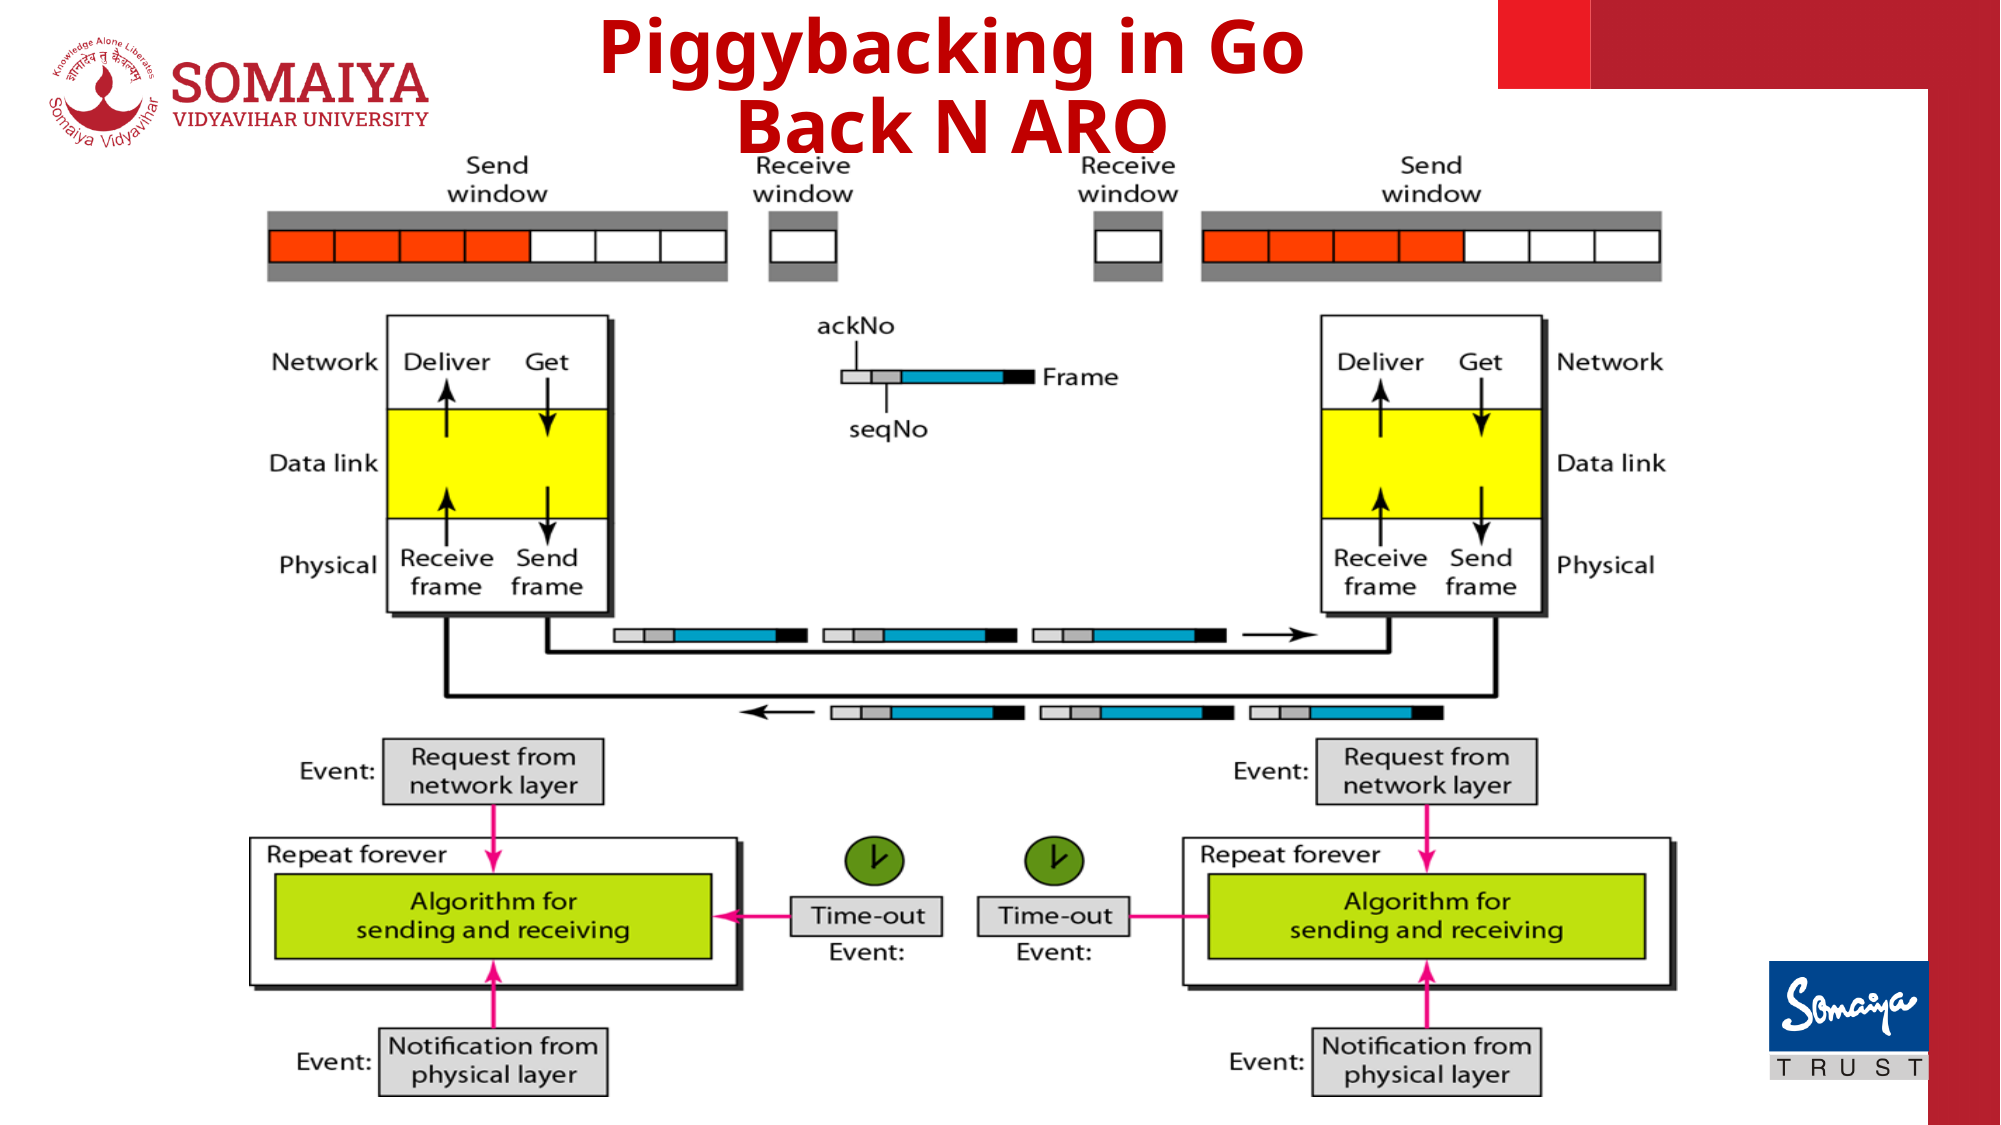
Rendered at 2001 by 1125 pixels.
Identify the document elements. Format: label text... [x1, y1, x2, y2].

picture [1498, 0, 2000, 1125]
picture [14, 28, 1678, 1097]
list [1769, 961, 1929, 1080]
title Piggybacking in Go Back N ARQ [495, 1, 1410, 153]
